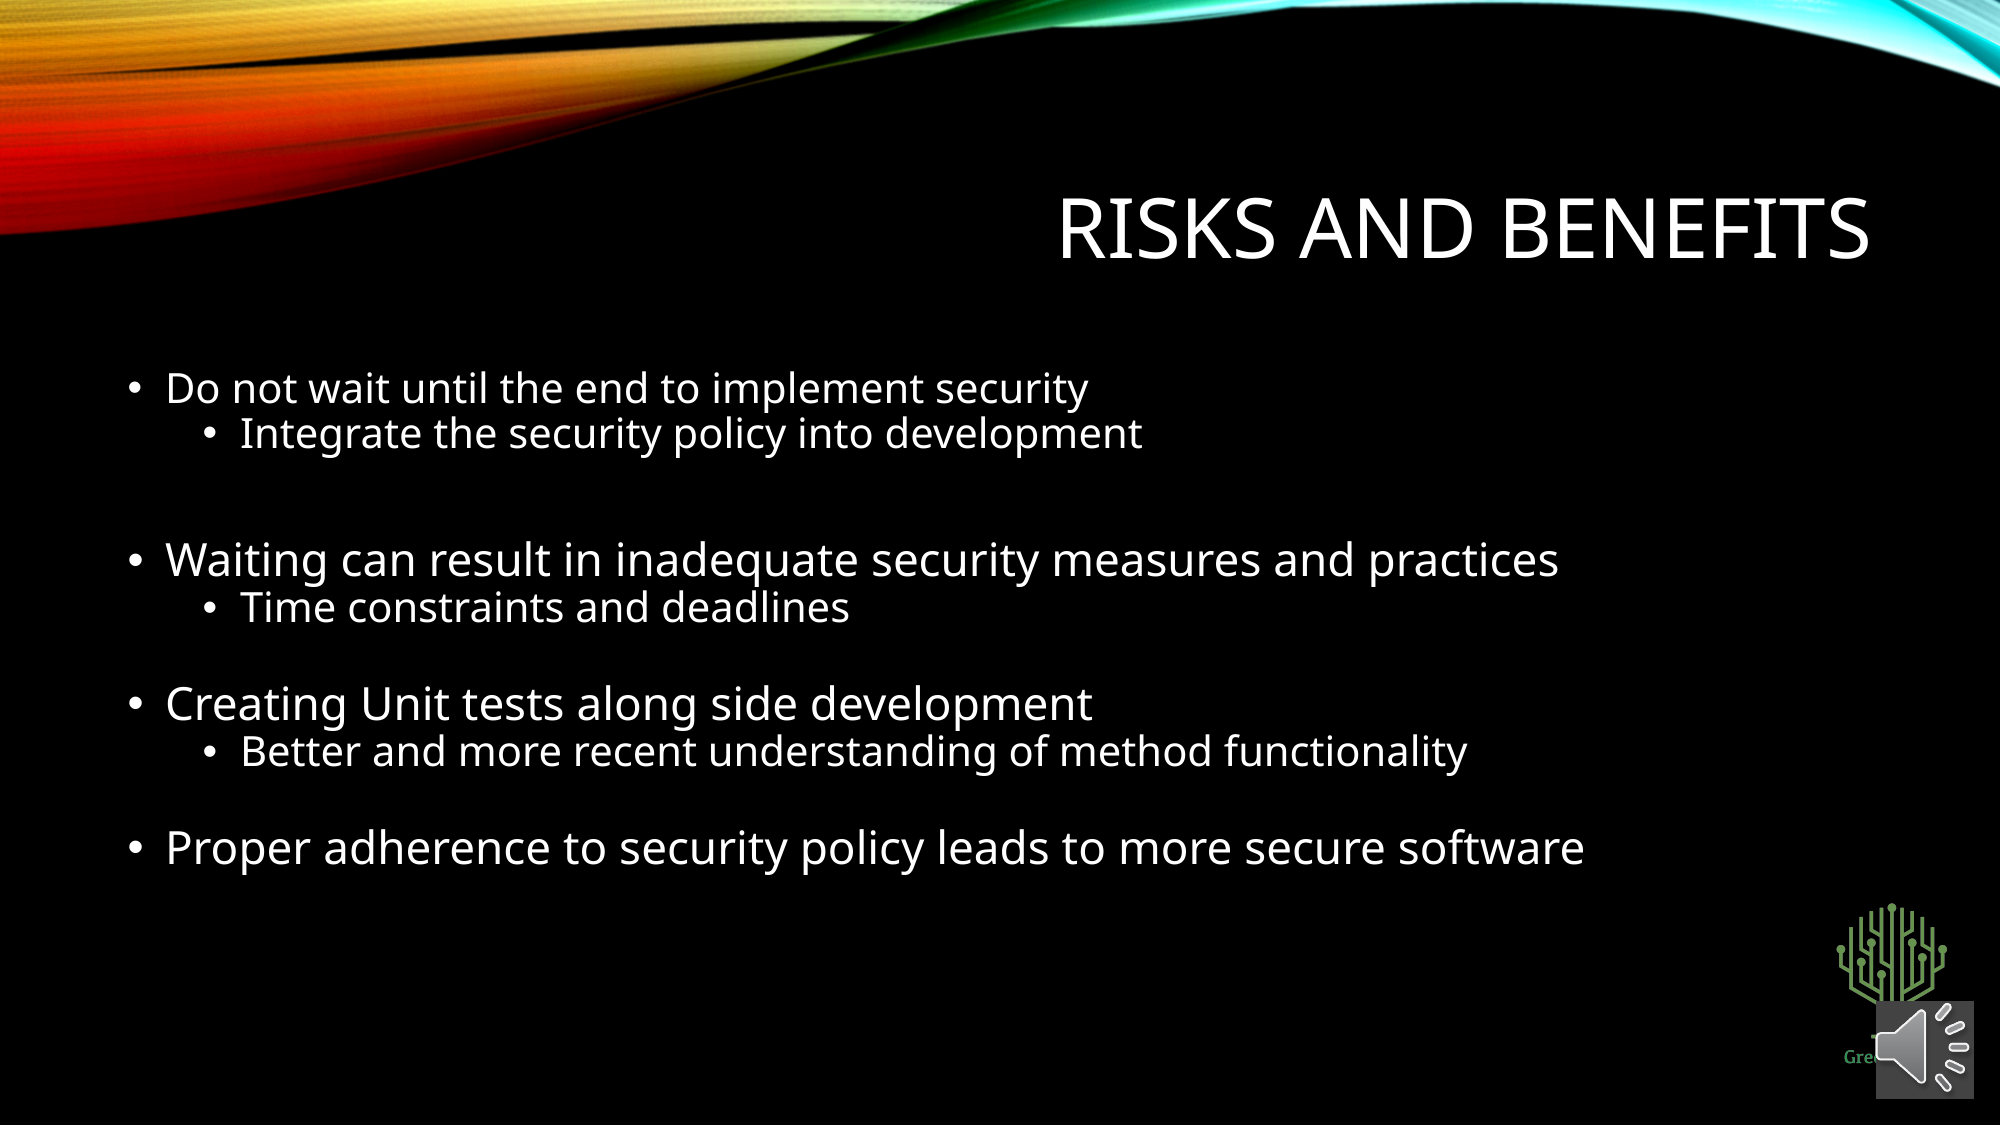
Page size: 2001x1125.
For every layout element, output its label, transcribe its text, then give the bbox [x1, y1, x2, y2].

picture [1817, 892, 1976, 1101]
picture [0, 0, 2000, 237]
list Do not wait until the end to implement security Integrate the security policy into development Waiting can result in inadequate security measures and practices Time constraints and deadlines Creating Unit tests along side development Better and more recent understanding of method functionality Proper adherence to security policy leads to more secure software [112, 360, 1888, 1021]
title RISKS AND BENEFITS [474, 125, 1888, 338]
